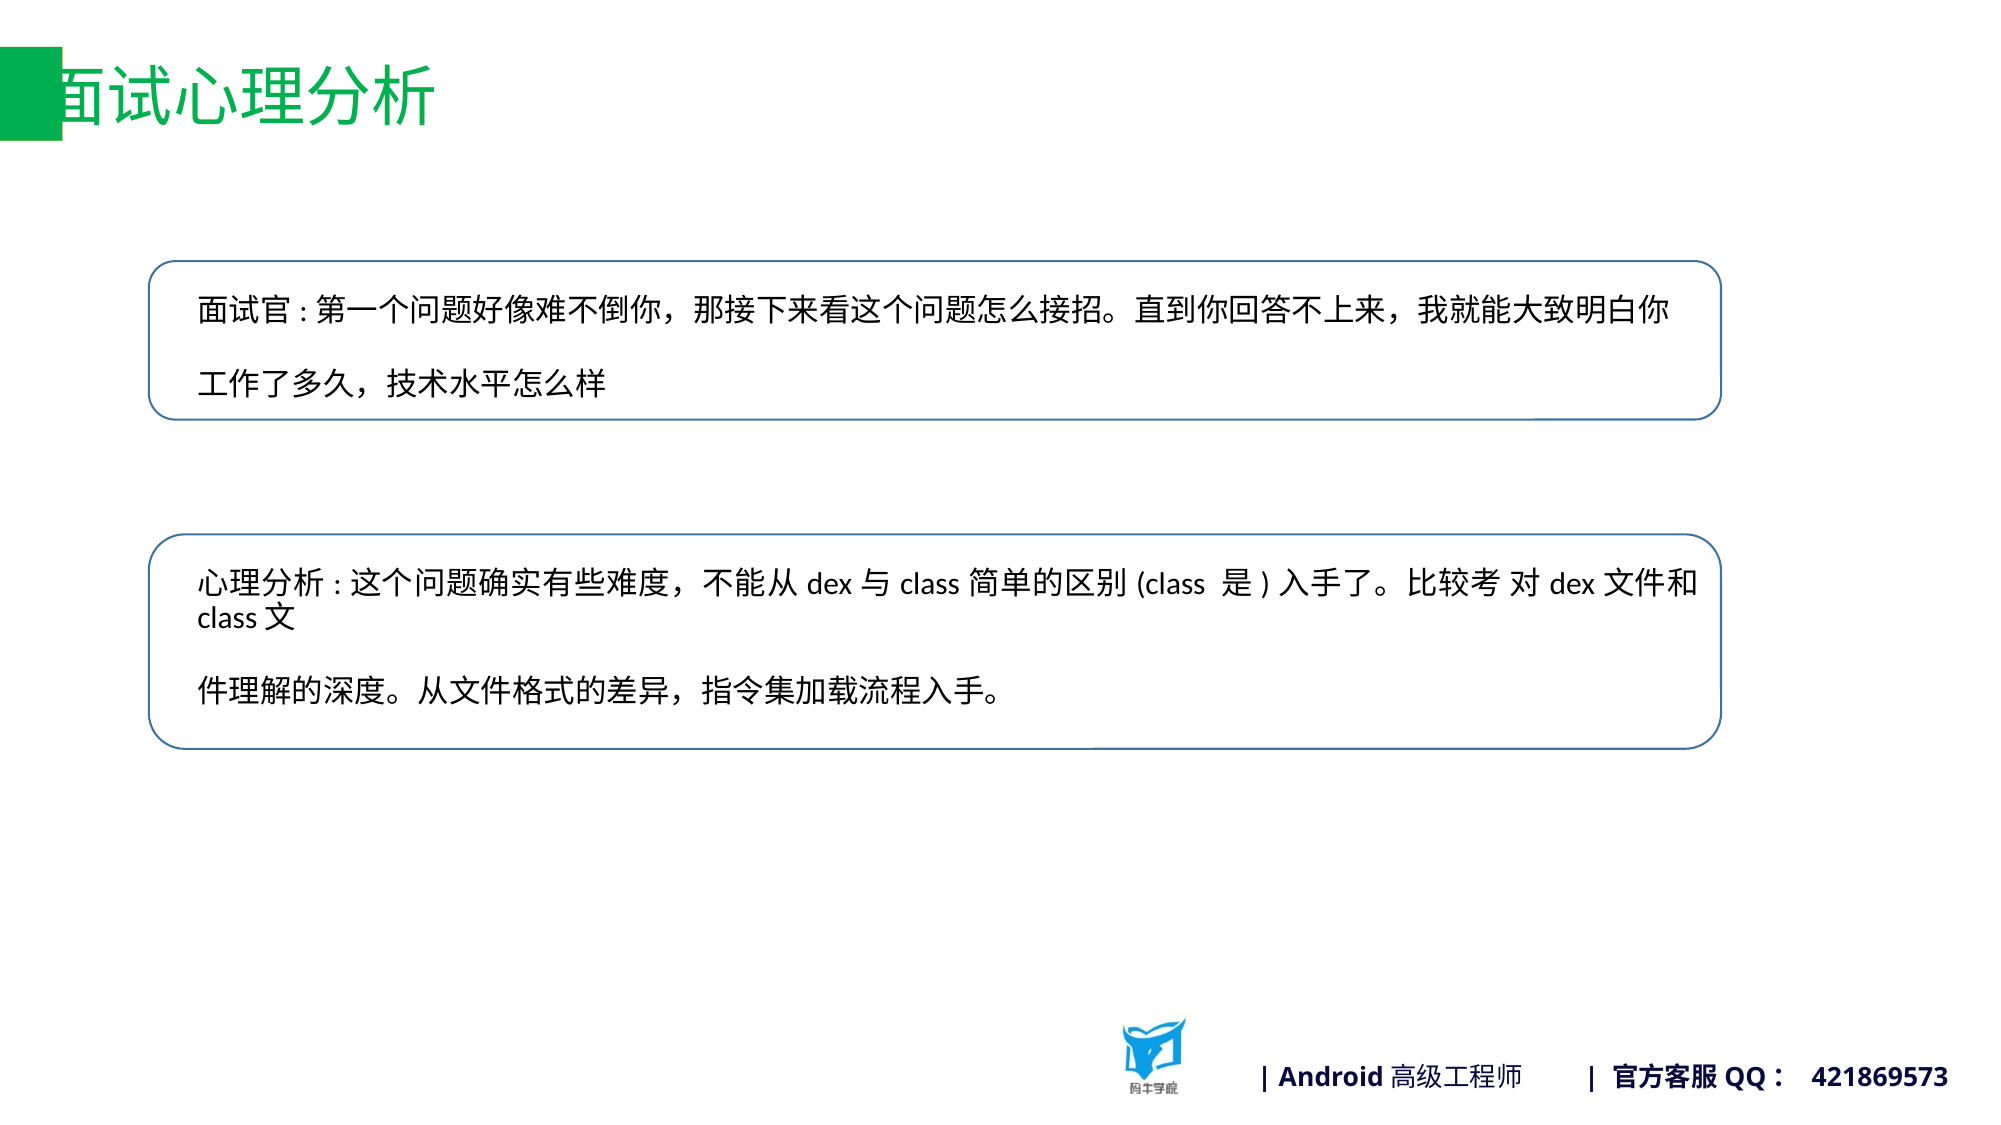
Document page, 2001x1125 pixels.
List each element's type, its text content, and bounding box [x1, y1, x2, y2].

picture [1111, 1013, 1197, 1100]
text_box [147, 260, 1723, 421]
text_box [147, 533, 1723, 750]
text_box 心理分析:这个问题确实有些难度，不能从dex与class简单的区别(class 是)入手了。比较考 对dex文件和class文 件理解的深度。从文件格式的差异，指令集加载流程入手。 [182, 725, 1721, 772]
title 面试心理分析 [25, 50, 1901, 147]
